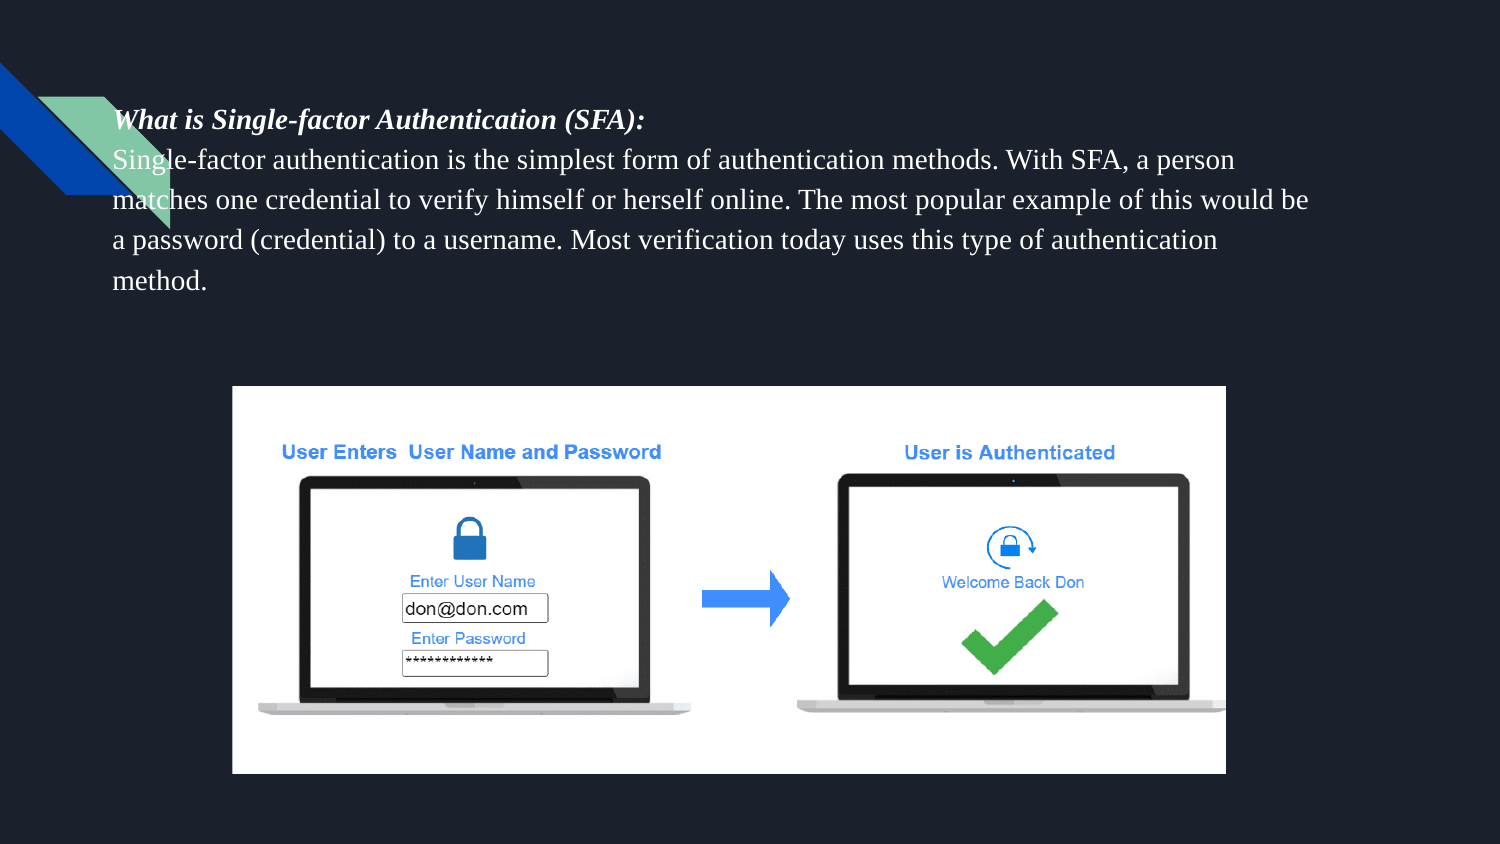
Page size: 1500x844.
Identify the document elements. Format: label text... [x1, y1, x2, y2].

list What is Single-factor Authentication (SFA): Single-factor authentication is the simplest form of authentication methods. With SFA, a person matches one credential to verify himself or herself online. The most popular example of this would be a password (credential) to a username. Most verification today uses this type of authentication method. [73, 80, 1428, 766]
picture [232, 386, 1227, 774]
